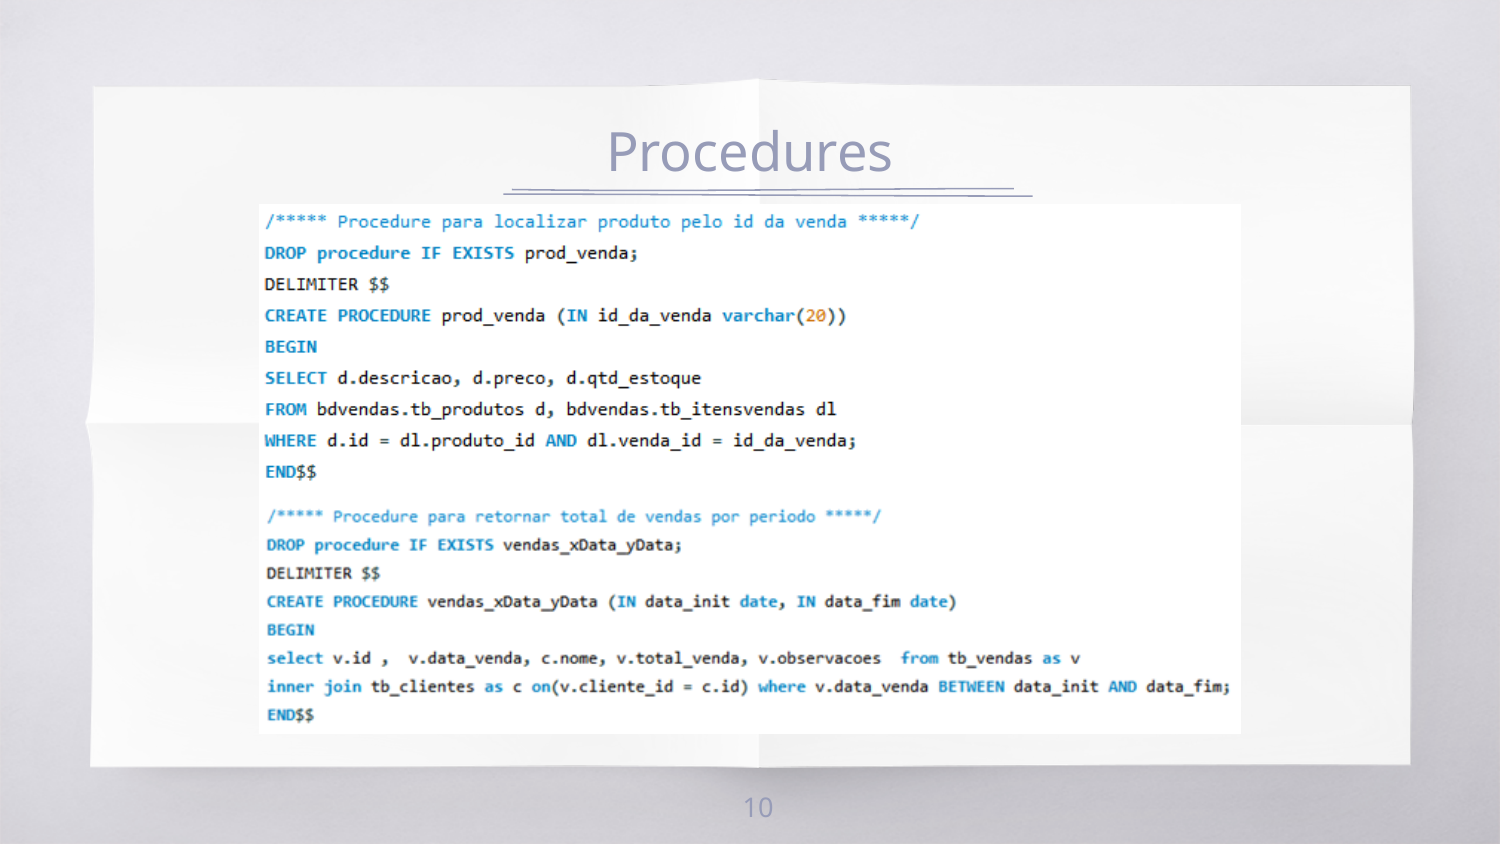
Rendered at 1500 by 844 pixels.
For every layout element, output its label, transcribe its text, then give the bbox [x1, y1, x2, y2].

slide_number ‹#› [713, 775, 804, 825]
picture [0, 0, 1500, 844]
title Procedures [168, 84, 1332, 197]
